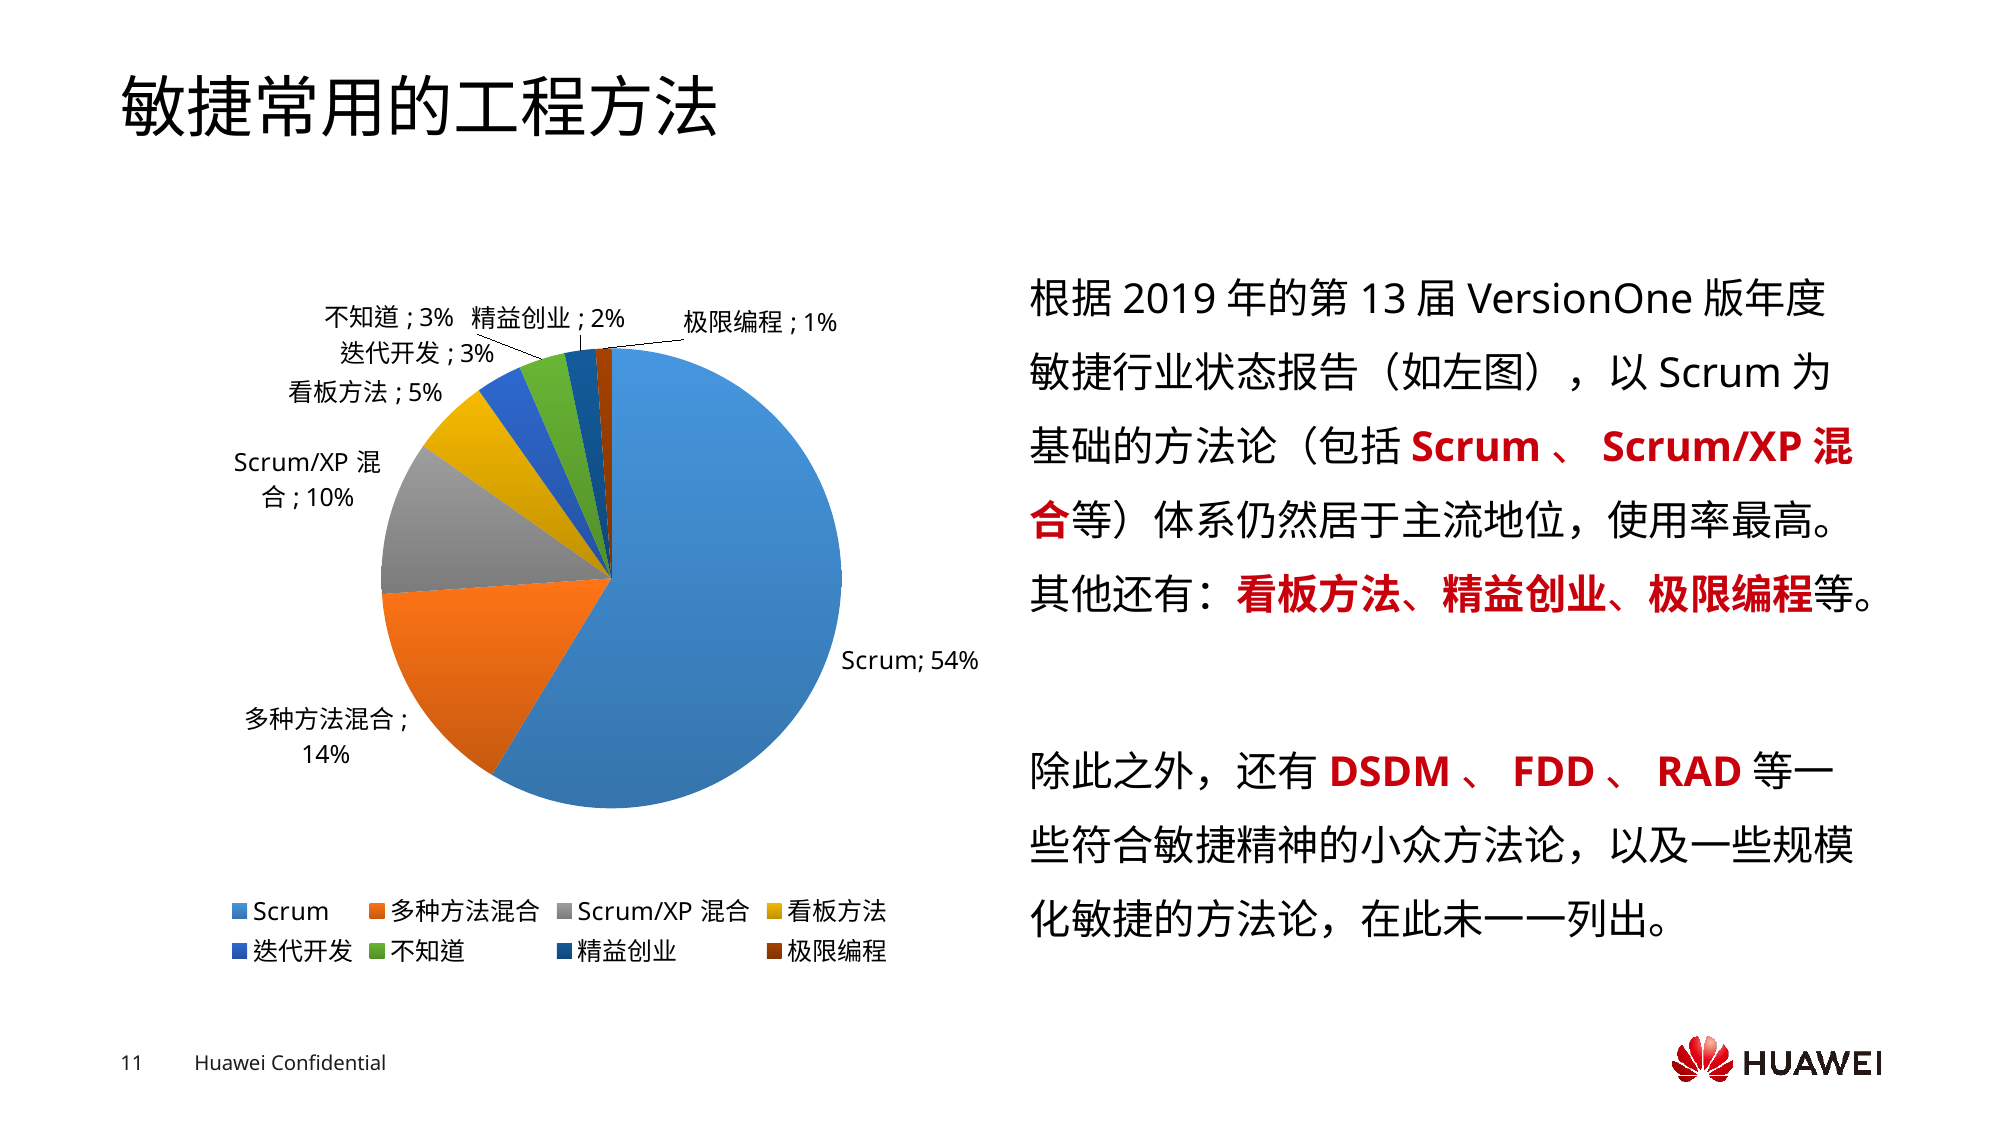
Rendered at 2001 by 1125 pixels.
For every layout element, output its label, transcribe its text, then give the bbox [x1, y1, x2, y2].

chart [119, 236, 1000, 975]
picture [1672, 1036, 1881, 1082]
title 敏捷常用的工程方法 [120, 73, 1880, 155]
text_box 根据2019年的第13届VersionOne版年度敏捷行业状态报告（如左图），以Scrum为基础的方法论（包括Scrum、Scrum/XP混合等）体系仍然居于主流地位，使用率最高。其他还有：看板方法、精益创业、极限编程等。 除此之外，还有DSDM、FDD、RAD等一些符合敏捷精神的小众方法论，以及一些规模化敏捷的方法论，在此未一一列出。 [1016, 225, 1871, 964]
